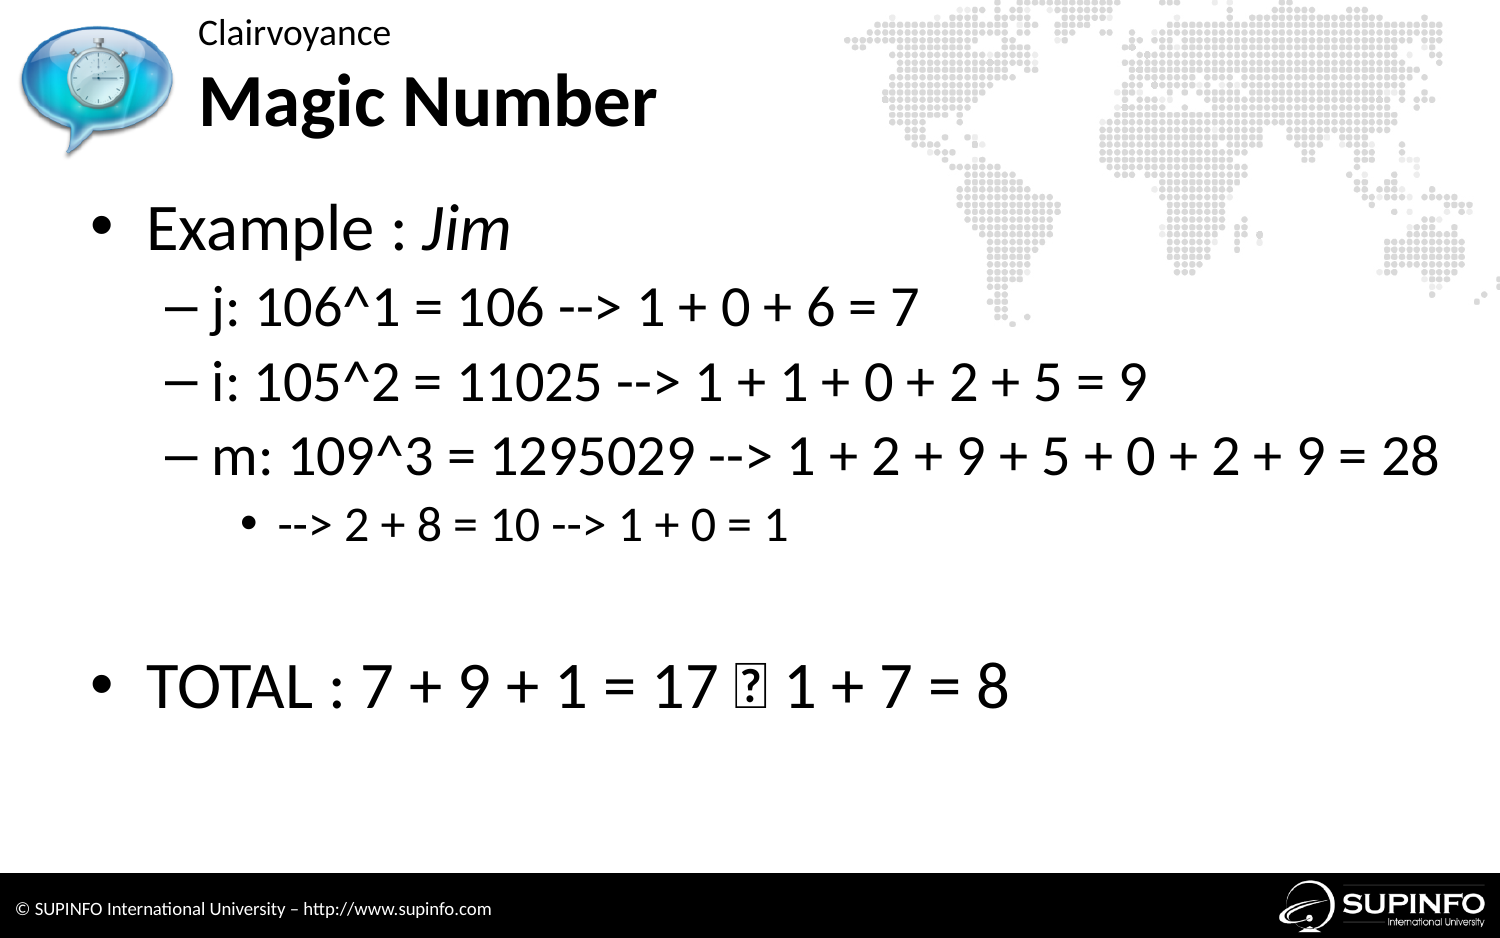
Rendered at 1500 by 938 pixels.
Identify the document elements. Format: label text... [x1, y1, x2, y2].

list Clairvoyance [182, 0, 1460, 56]
picture [1269, 870, 1494, 938]
list Example : Jim j: 106^1 = 106 --> 1 + 0 + 6 = 7 i: 105^2 = 11025 --> 1 + 1 + 0 + 2 + 5 = 9 m: 109^3 = 1295029 --> 1 + 2 + 9 + 5 + 0 + 2 + 9 = 28 --> 2 + 8 = 10 --> 1 + 0 = 1 TOTAL : 7 + 9 + 1 = 17  1 + 7 = 8 [74, 184, 1460, 880]
title Magic Number [183, 56, 1459, 139]
picture [17, 19, 179, 162]
picture [844, 0, 1500, 327]
